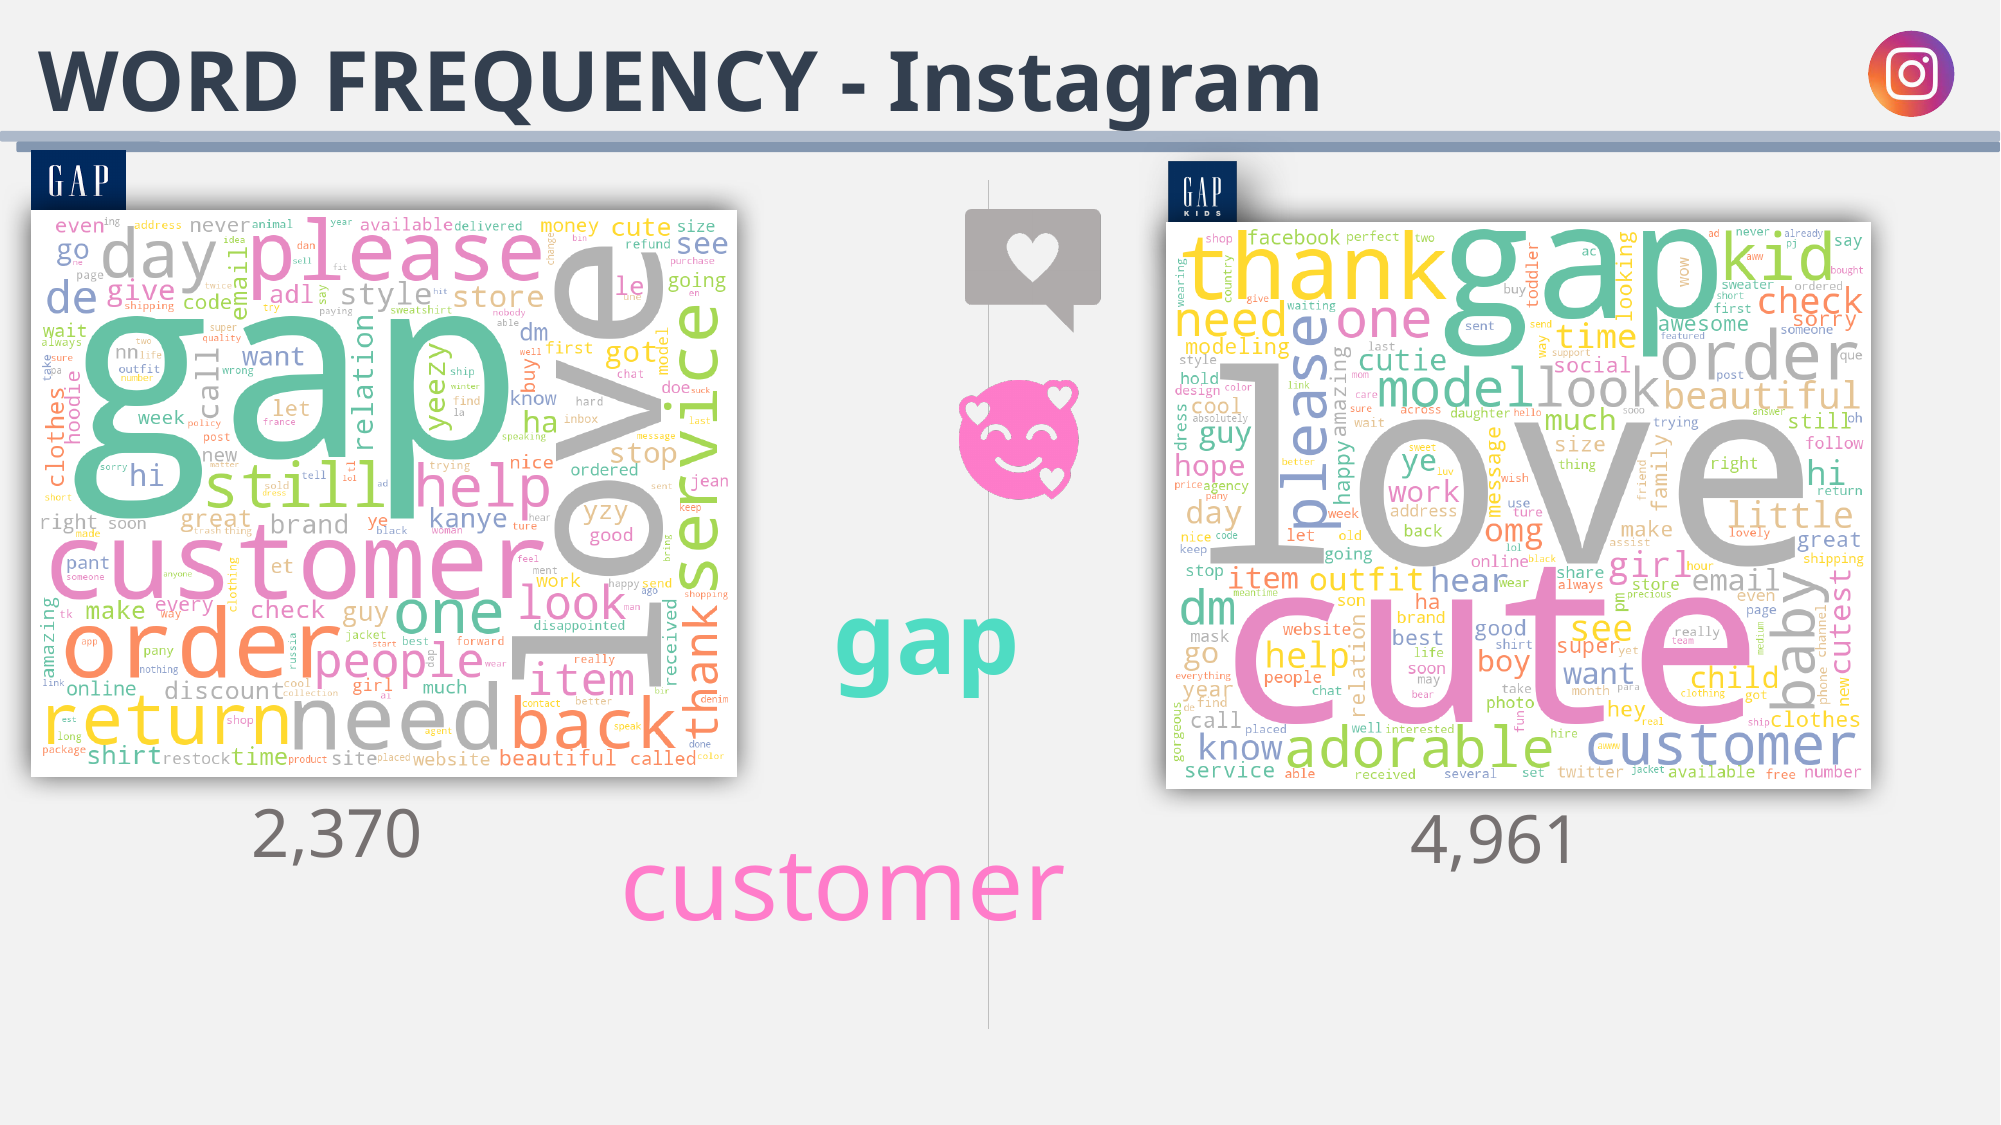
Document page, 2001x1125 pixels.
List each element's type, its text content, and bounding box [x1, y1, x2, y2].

picture [937, 175, 1128, 515]
text_box customer [989, 813, 1081, 948]
text_box WORD FREQUENCY - Instagram [24, 20, 1341, 136]
text_box gap [818, 566, 988, 702]
text_box customer [605, 813, 988, 948]
text_box 2,370 [237, 783, 438, 879]
picture [1868, 30, 1955, 117]
text_box 4,961 [1396, 790, 1597, 884]
text_box gap [989, 566, 1036, 702]
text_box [31, 150, 737, 777]
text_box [1166, 161, 1871, 790]
